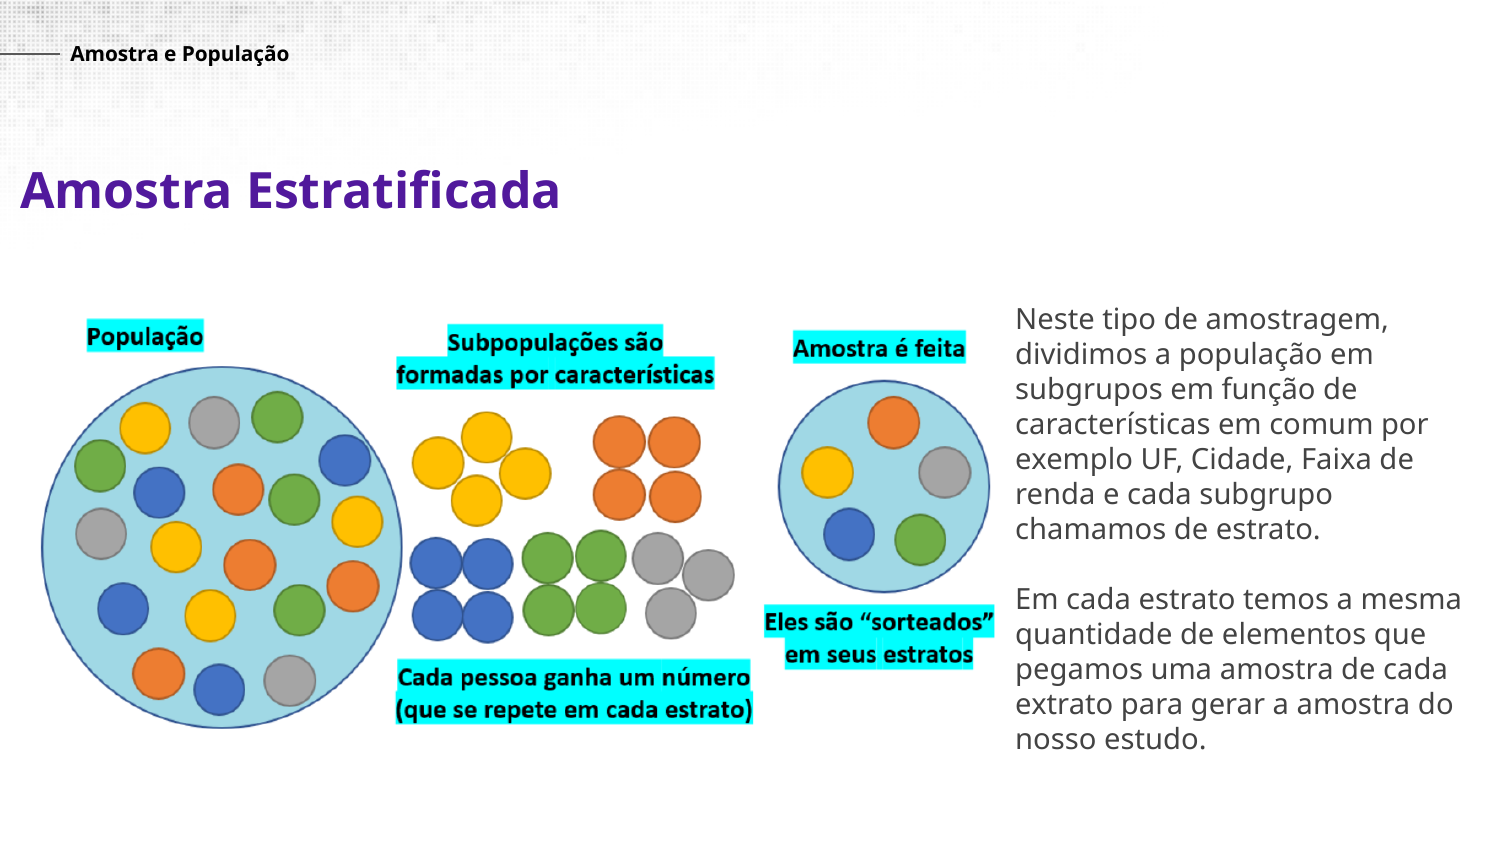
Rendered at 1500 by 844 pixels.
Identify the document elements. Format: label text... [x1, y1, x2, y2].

picture [16, 312, 1006, 740]
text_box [0, 0, 1500, 251]
text_box Neste tipo de amostragem, dividimos a população em subgrupos em função de características em comum por exemplo UF, Cidade, Faixa de renda e cada subgrupo chamamos de estrato. Em cada estrato temos a mesma quantidade de elementos que pegamos uma amostra de cada extrato para gerar a amostra do nosso estudo. [1012, 297, 1480, 805]
